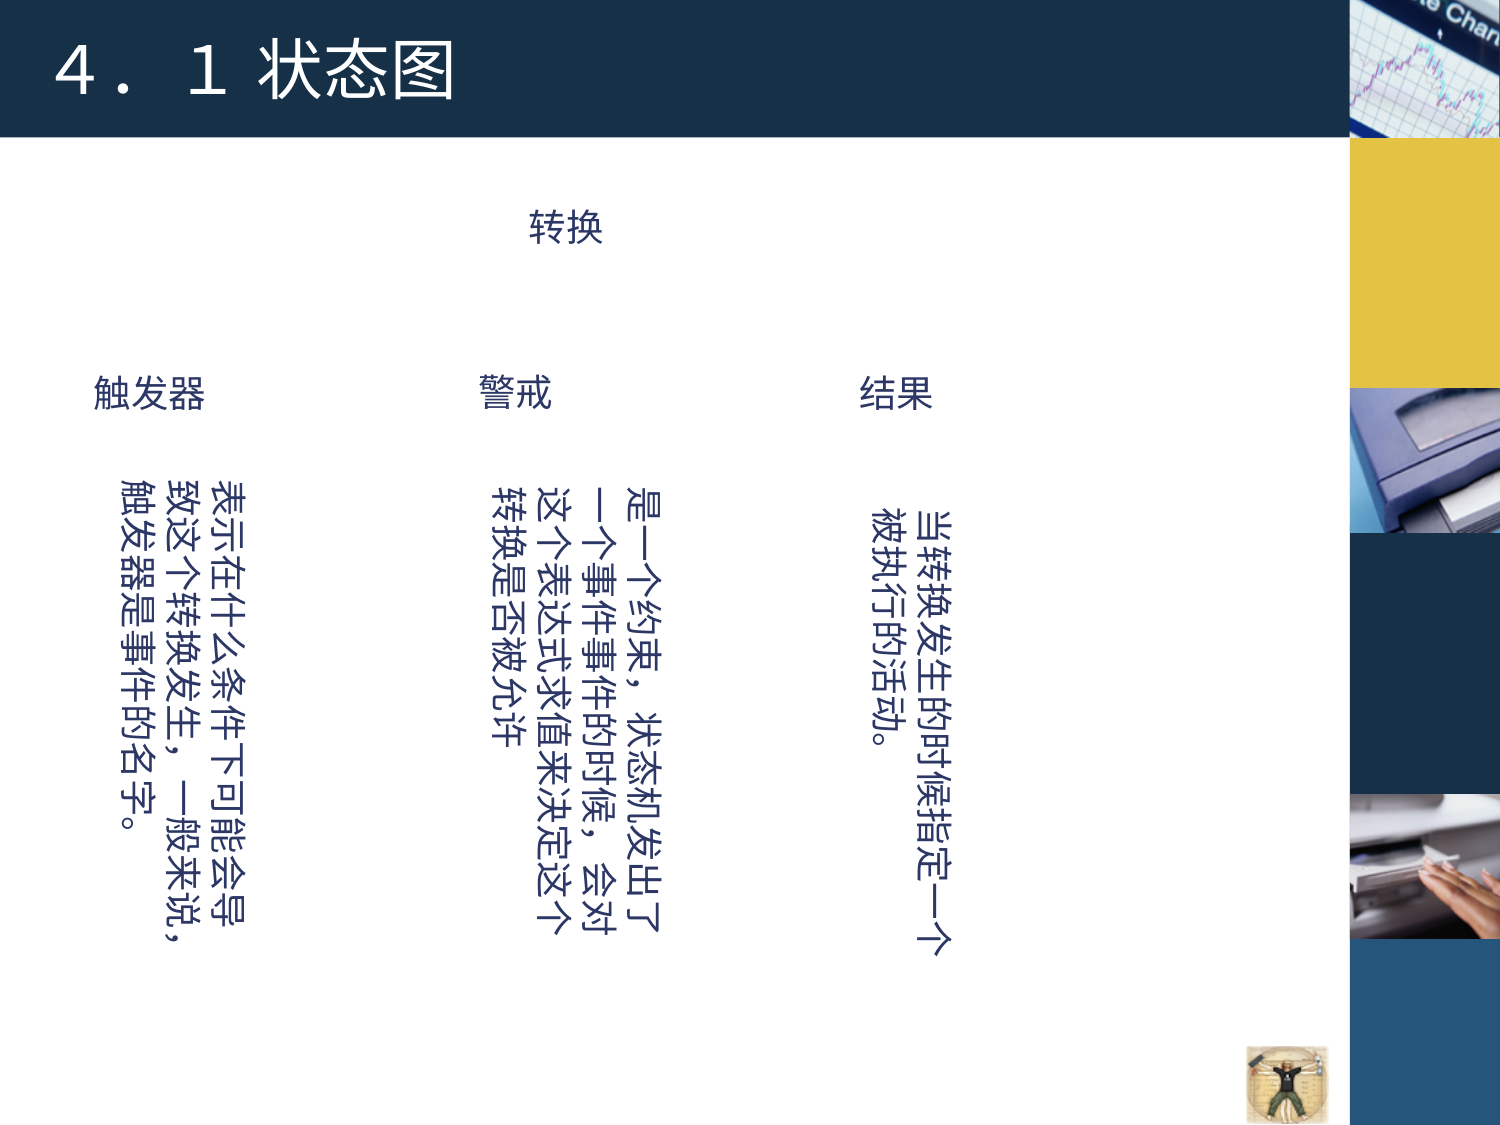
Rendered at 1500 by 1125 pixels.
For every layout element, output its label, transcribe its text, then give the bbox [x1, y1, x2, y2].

picture [1246, 1046, 1329, 1124]
text_box 当转换发生的时候指定一个被执行的活动。 [844, 493, 966, 1002]
title ４．１ 状态图 [26, 27, 1190, 109]
text_box 是一个约束，状态机发出了一个事件事件的时候，会对这个表达式求值来决定这个转换是否被允许 [463, 472, 676, 980]
picture [1349, 388, 1500, 533]
text_box 表示在什么条件下可能会导致这个转换发生，一般来说，触发器是事件的名字。 [92, 464, 260, 973]
text_box 结果 [844, 362, 1128, 423]
text_box 警戒 [463, 361, 748, 422]
picture [1349, 0, 1500, 138]
text_box 转换 [513, 196, 750, 257]
picture [1349, 794, 1500, 939]
text_box 触发器 [78, 362, 363, 423]
